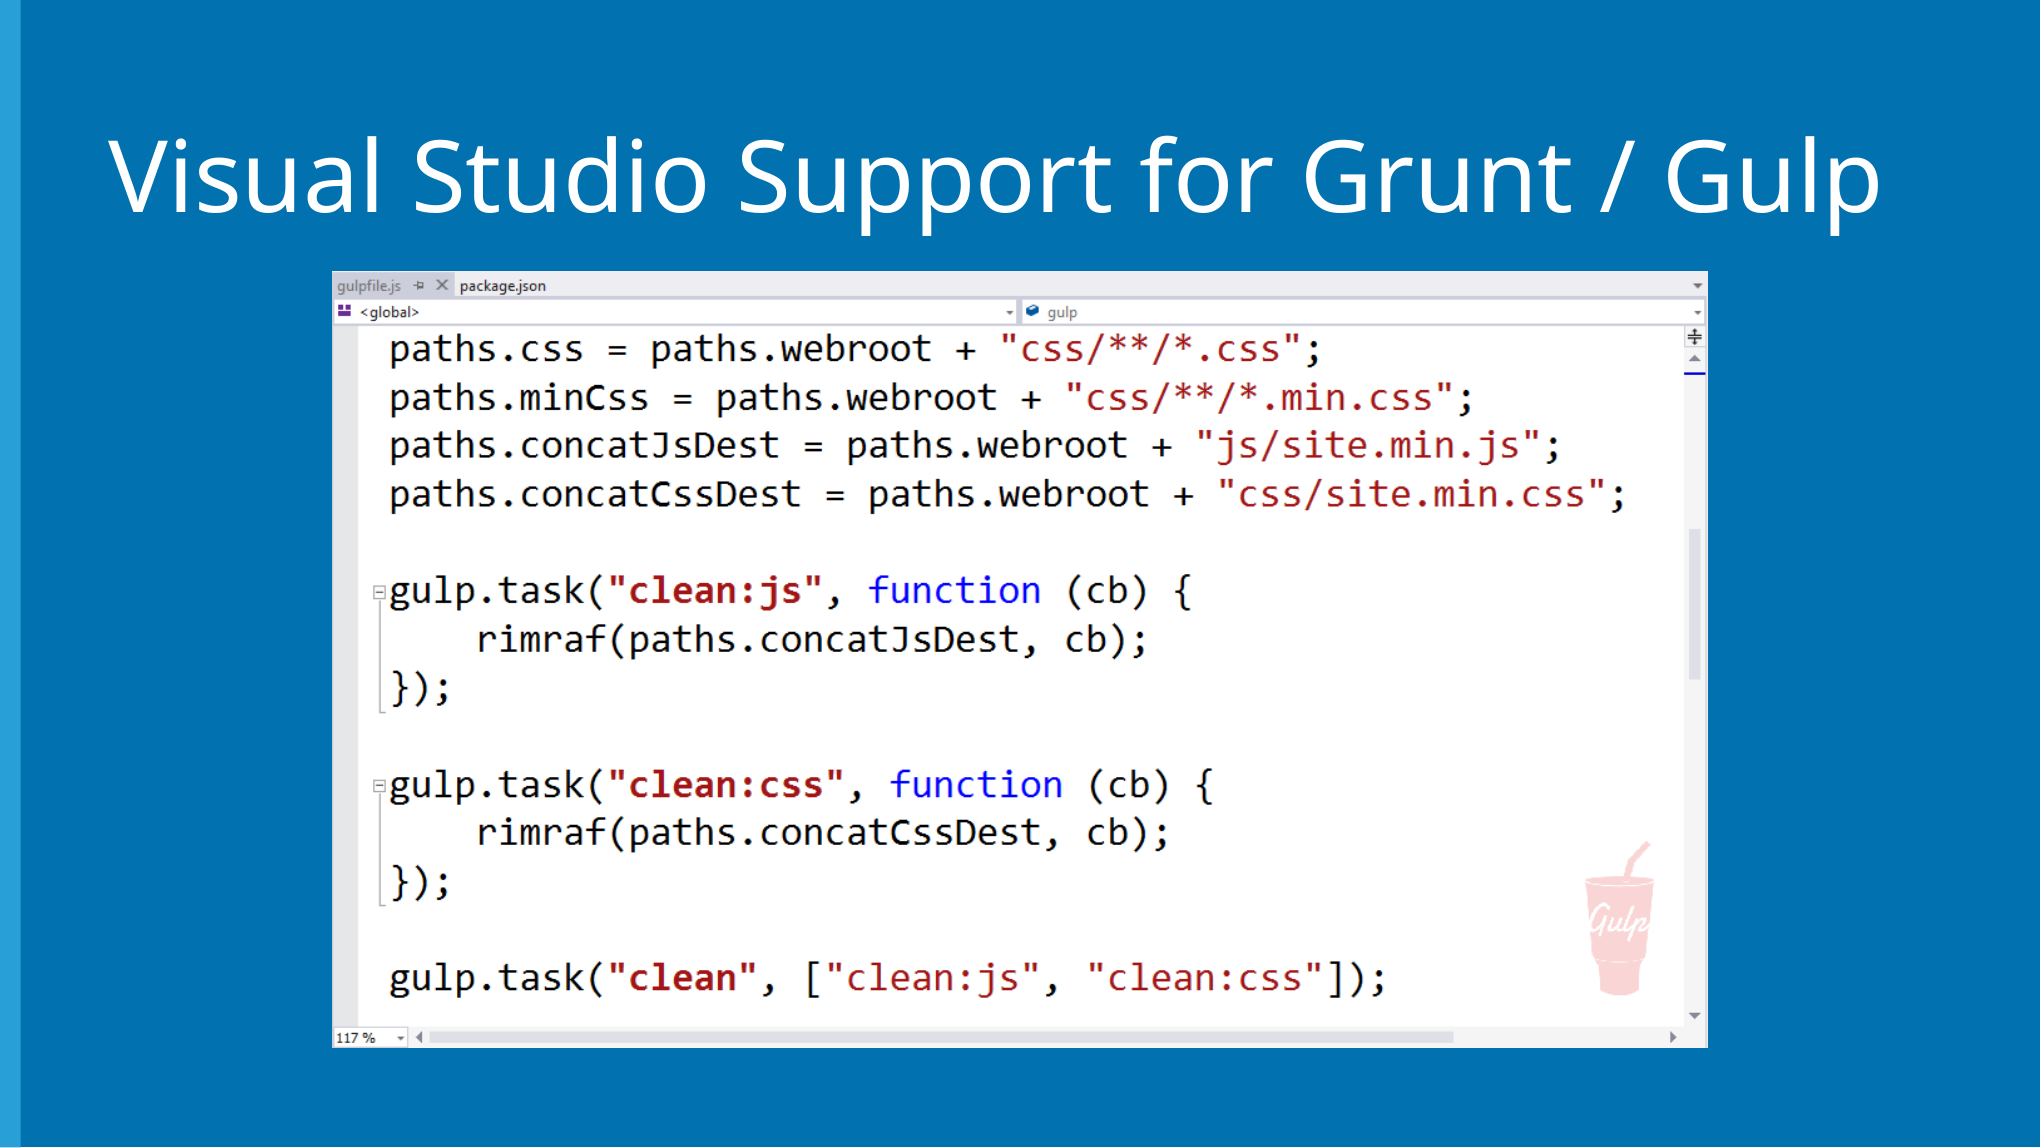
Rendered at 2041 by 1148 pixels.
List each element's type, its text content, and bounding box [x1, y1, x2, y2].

title Visual Studio Support for Grunt / Gulp [93, 69, 1948, 292]
picture [332, 271, 1708, 1048]
